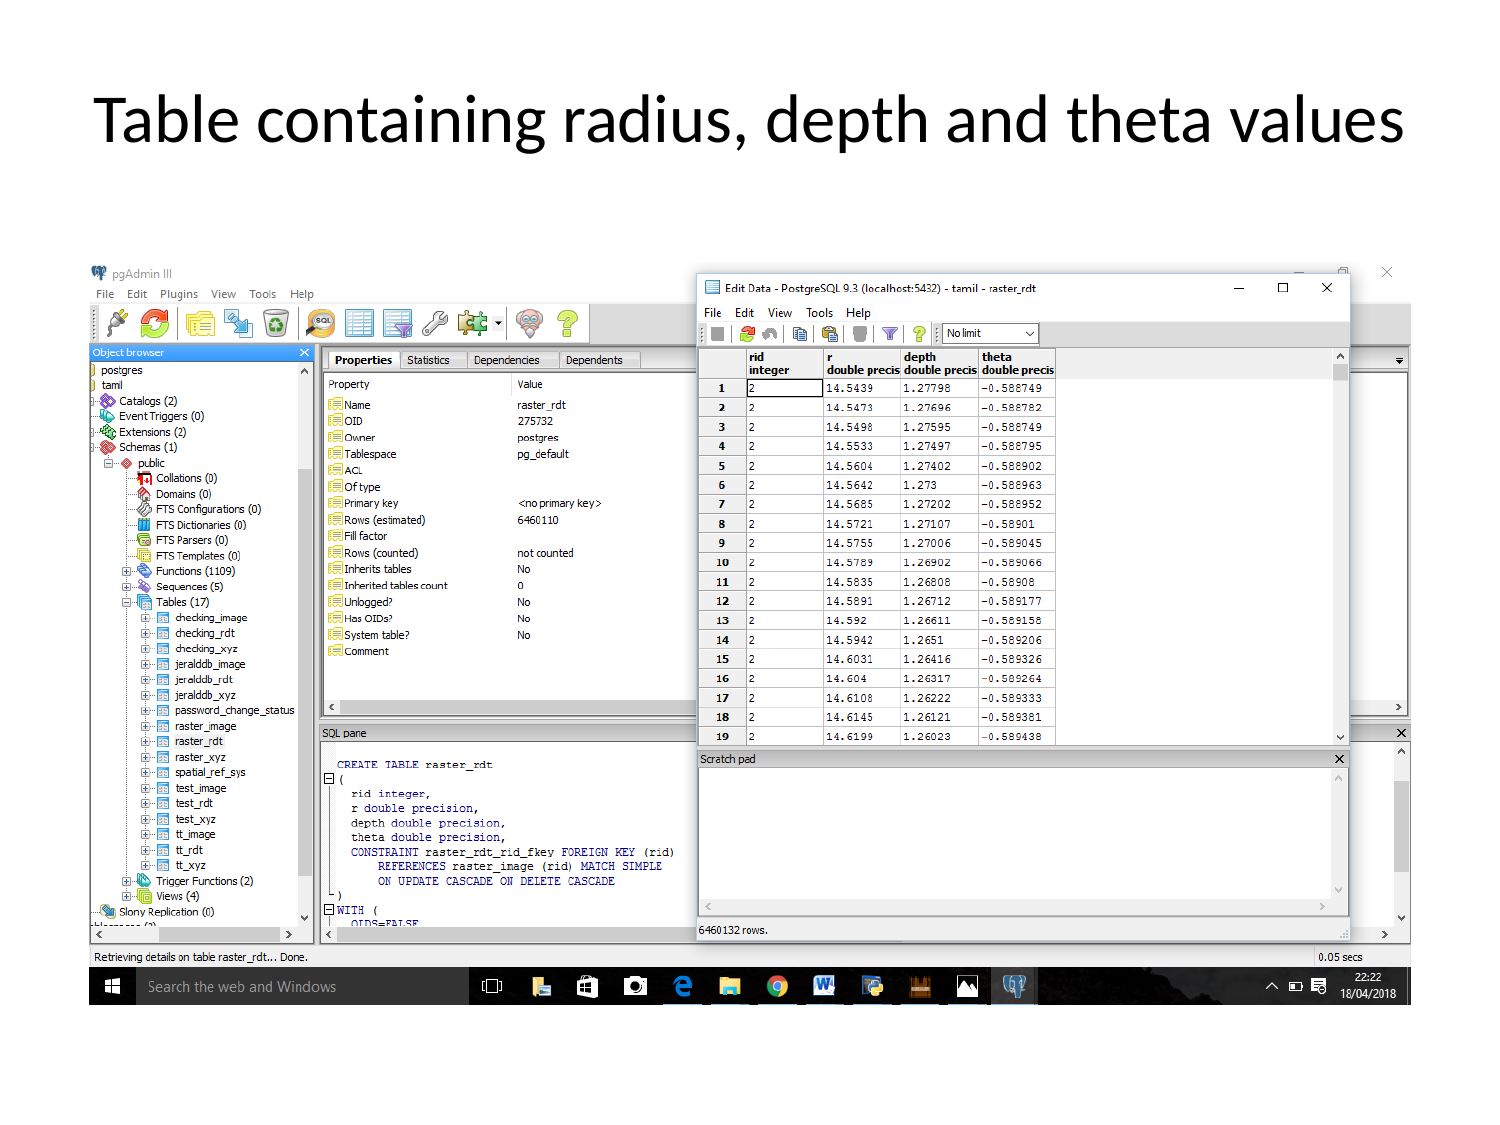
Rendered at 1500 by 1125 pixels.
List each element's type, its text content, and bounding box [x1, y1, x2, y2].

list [89, 262, 1411, 1006]
title Table containing radius, depth and theta values [75, 62, 1425, 250]
